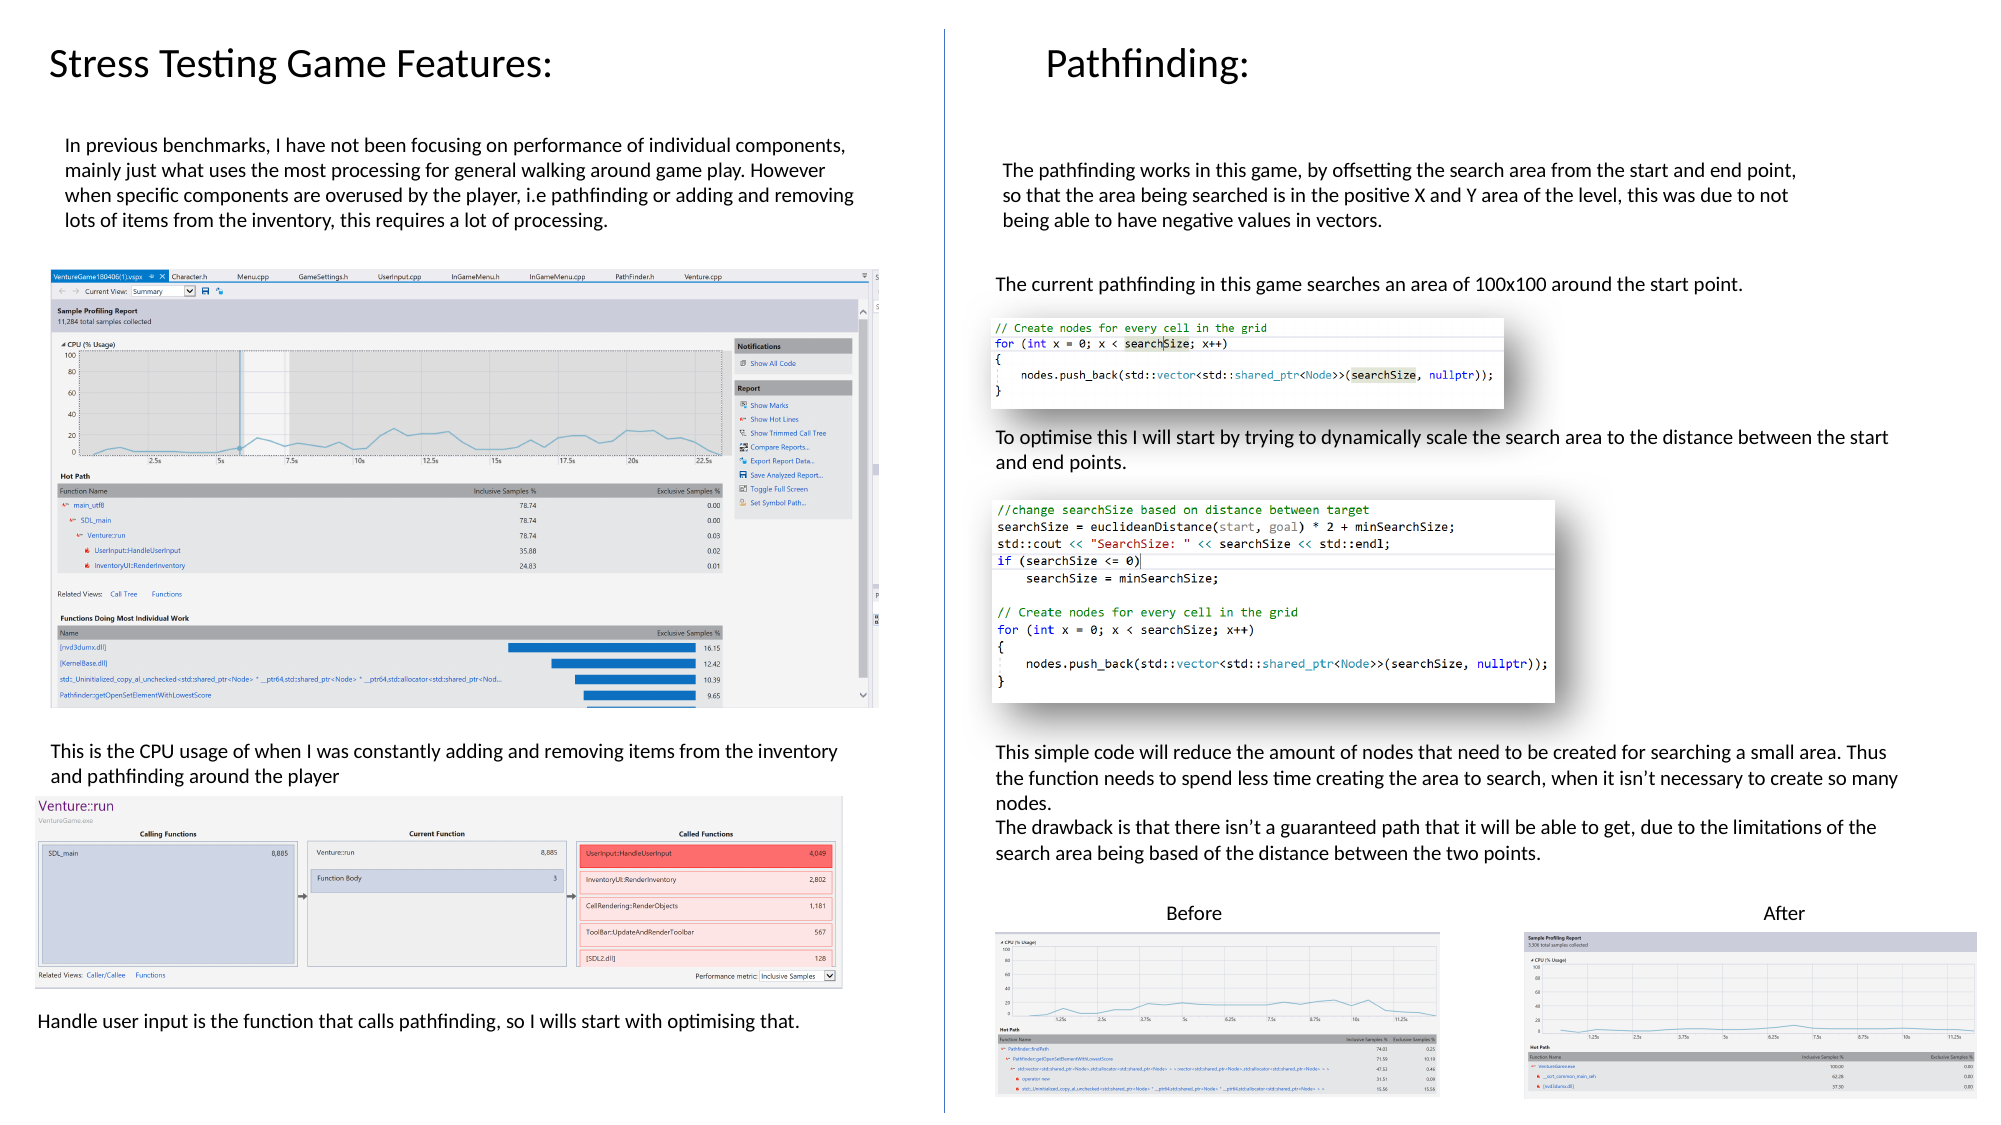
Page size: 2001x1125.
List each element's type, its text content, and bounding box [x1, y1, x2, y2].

text_box Before [1151, 892, 1458, 933]
text_box Pathfinding: [1031, 28, 1313, 94]
picture [35, 796, 843, 989]
picture [1524, 932, 1977, 1099]
text_box The current pathfinding in this game searches an area of 100x100 around the start point. [980, 262, 1824, 303]
text_box This simple code will reduce the amount of nodes that need to be created for searching a small area. Thus the function needs to spend less time creating the area to search, when it isn’t necessary to create so many nodes. The drawback is that there isn’t a guaranteed path that it will be able to get, due to the limitations of the search area being based of the distance between the two points. [980, 731, 1919, 872]
text_box This is the CPU usage of when I was constantly adding and removing items from the inventory and pathfinding around the player [35, 730, 879, 796]
text_box After [1748, 892, 2000, 933]
picture [50, 269, 879, 708]
picture [991, 318, 1504, 409]
text_box The pathfinding works in this game, by offsetting the search area from the start and end point, so that the area being searched is in the positive X and Y area of the level, this was due to not being able to have negative values in vectors. [987, 149, 1831, 239]
text_box Handle user input is the function that calls pathfinding, so I wills start with optimising that. [22, 1000, 866, 1041]
text_box To optimise this I will start by trying to dynamically scale the search area to the distance between the start and end points. [980, 416, 1932, 481]
picture [992, 500, 1555, 703]
text_box Stress Testing Game Features: [34, 28, 689, 94]
text_box In previous benchmarks, I have not been focusing on performance of individual components, mainly just what uses the most processing for general walking around game play. However when specific components are overused by the player, i.e pathfinding or adding and removing lots of items from the inventory, this requires a lot of processing. [50, 124, 893, 239]
picture [995, 932, 1440, 1097]
